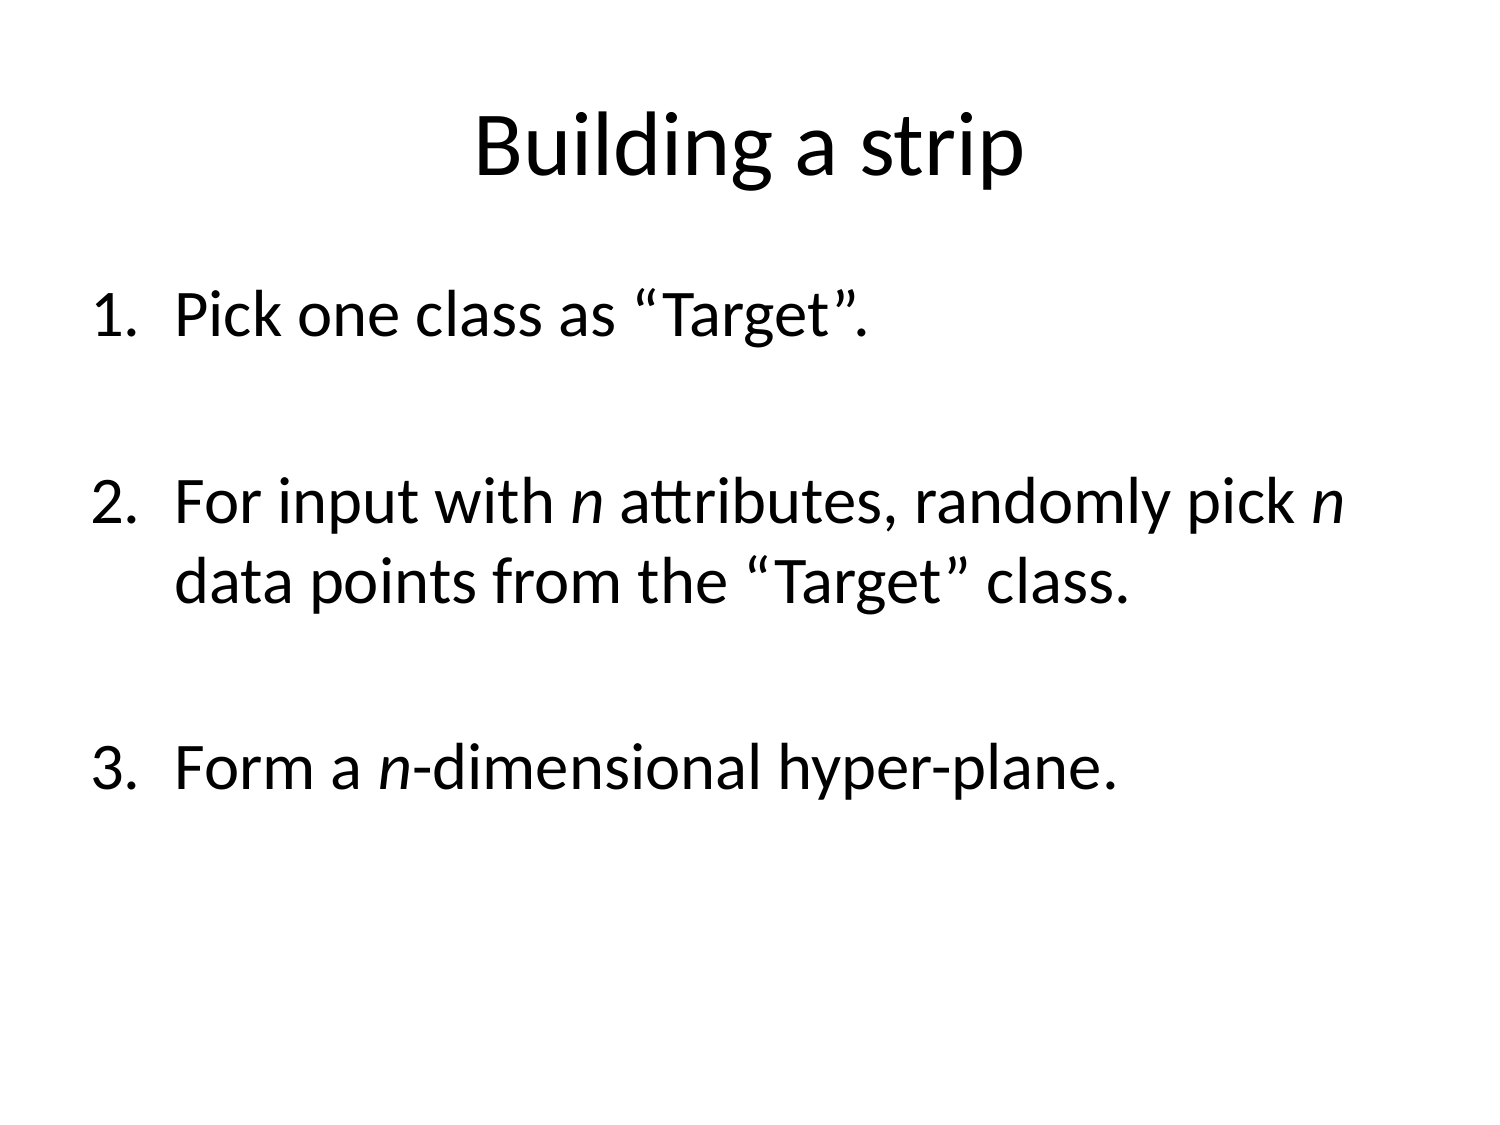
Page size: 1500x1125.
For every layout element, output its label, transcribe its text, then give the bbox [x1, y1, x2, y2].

title Building a strip [75, 45, 1425, 233]
list Pick one class as “Target”. For input with n attributes, randomly pick n data points from the “Target” class. Form a n-dimensional hyper-plane. [75, 262, 1425, 1005]
